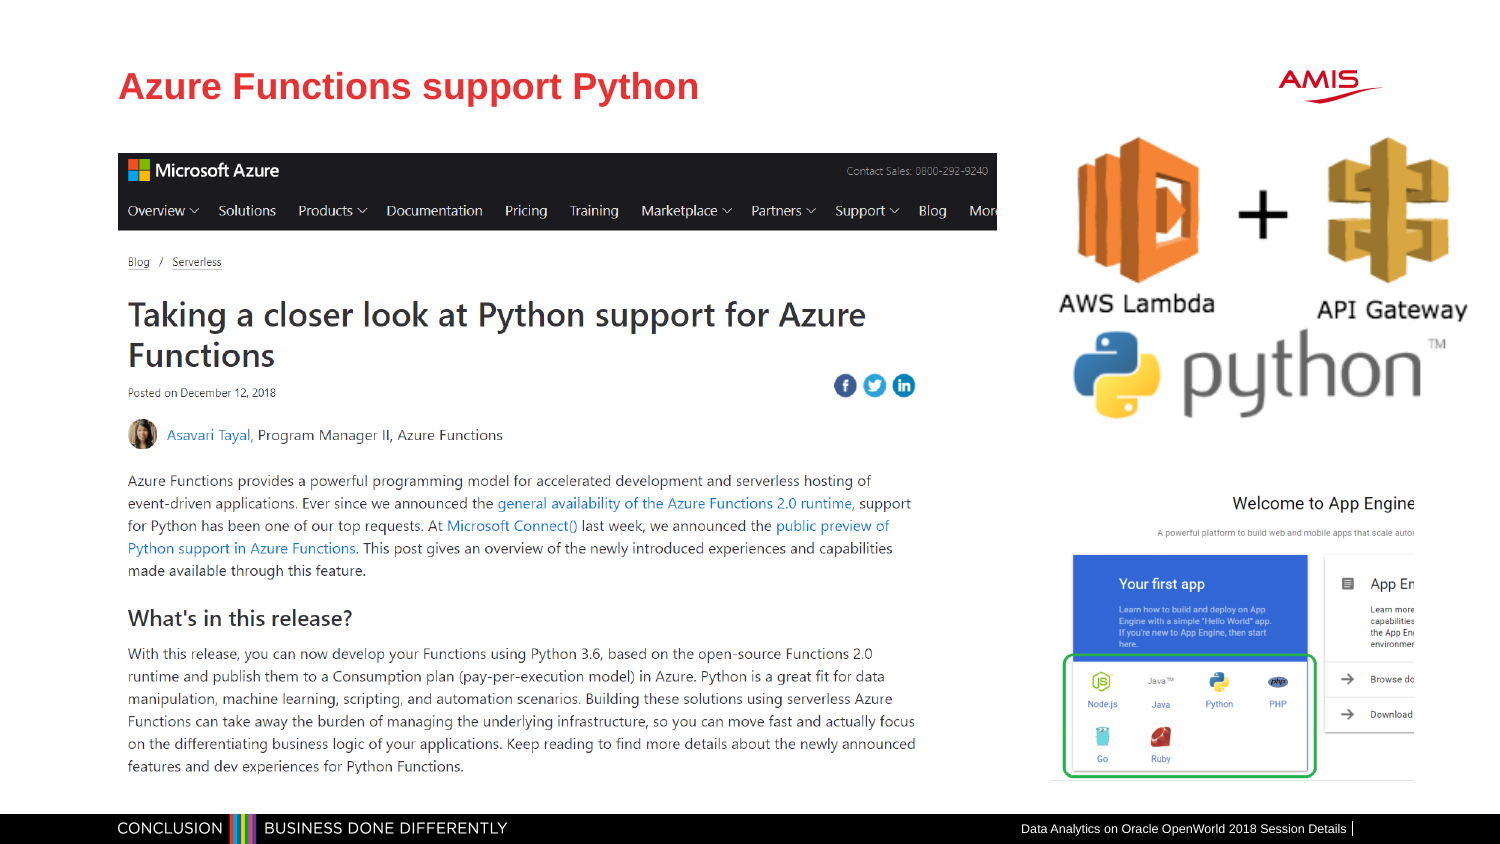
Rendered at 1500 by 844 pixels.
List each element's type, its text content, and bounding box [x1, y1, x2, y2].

picture [1038, 129, 1483, 438]
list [118, 153, 997, 774]
title Azure Functions support Python [118, 47, 1205, 130]
picture [1205, 58, 1388, 106]
footer Data Analytics on Oracle OpenWorld 2018 Session Details [814, 820, 1347, 839]
picture [1050, 477, 1414, 781]
picture [239, 814, 1500, 844]
picture [0, 814, 236, 844]
